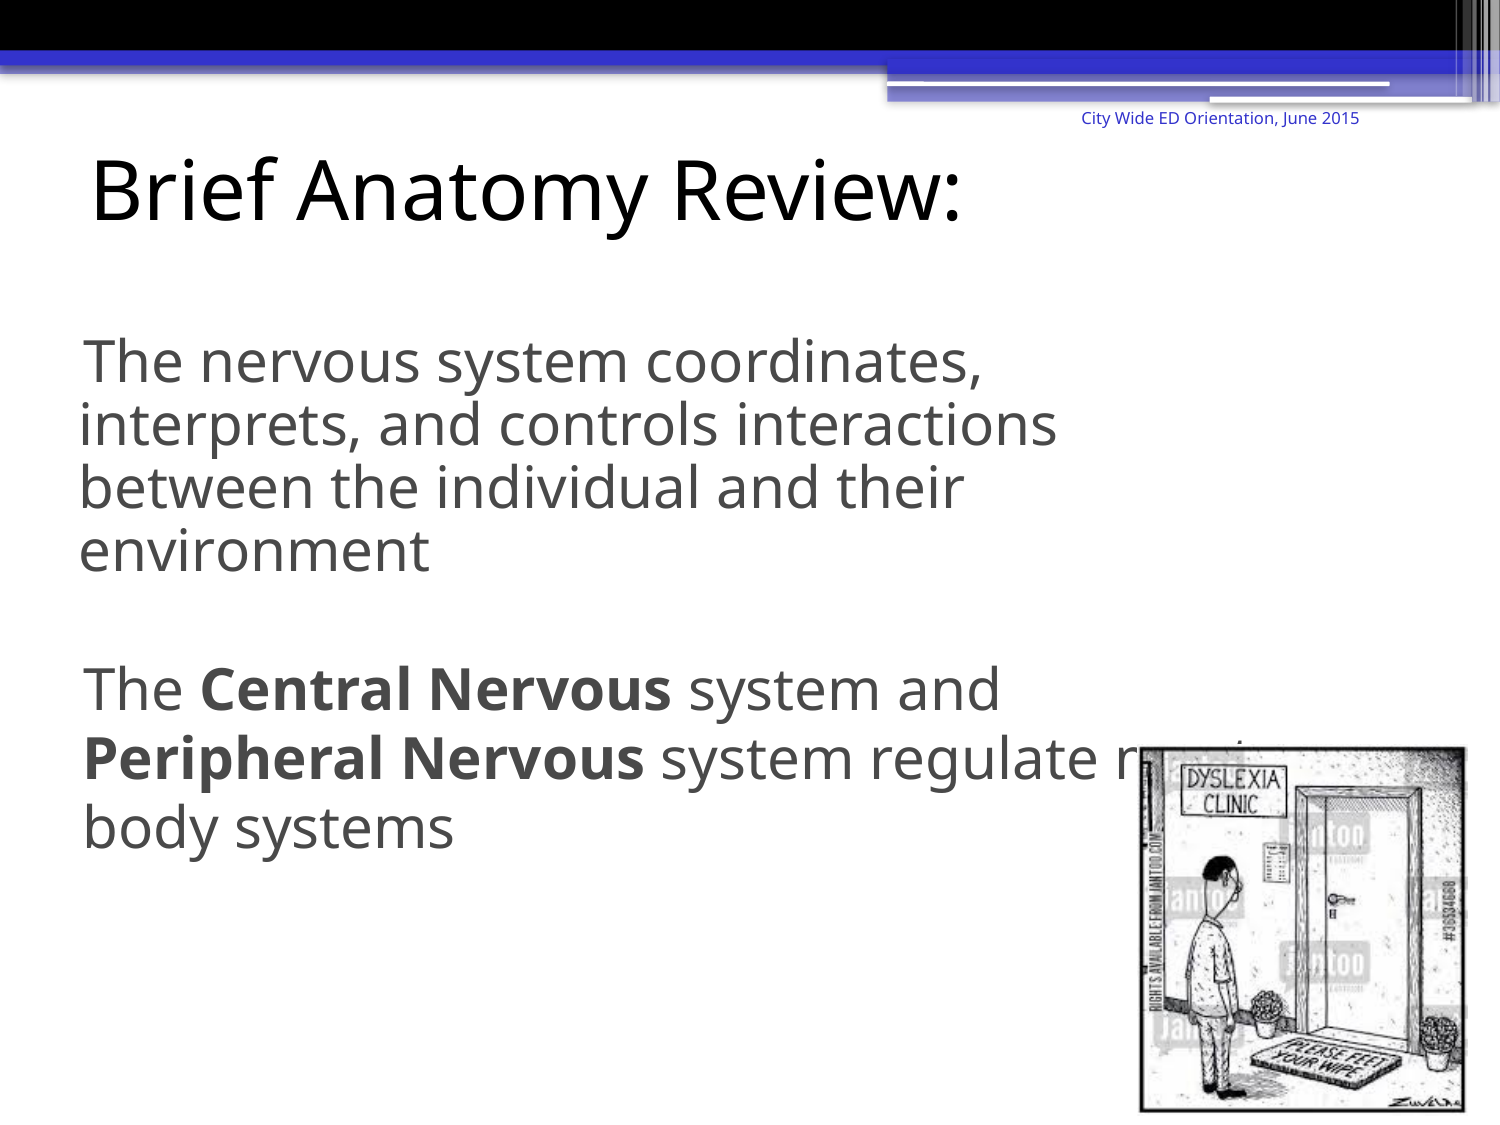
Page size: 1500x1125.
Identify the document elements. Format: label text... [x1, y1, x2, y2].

title Brief Anatomy Review: [75, 99, 1425, 275]
picture [1137, 743, 1468, 1117]
list The nervous system coordinates, interprets, and controls interactions between the individual and their environment The Central Nervous system and Peripheral Nervous system regulate most body systems [3, 324, 1279, 1000]
footer City Wide ED Orientation, June 2015 [862, 100, 1375, 176]
